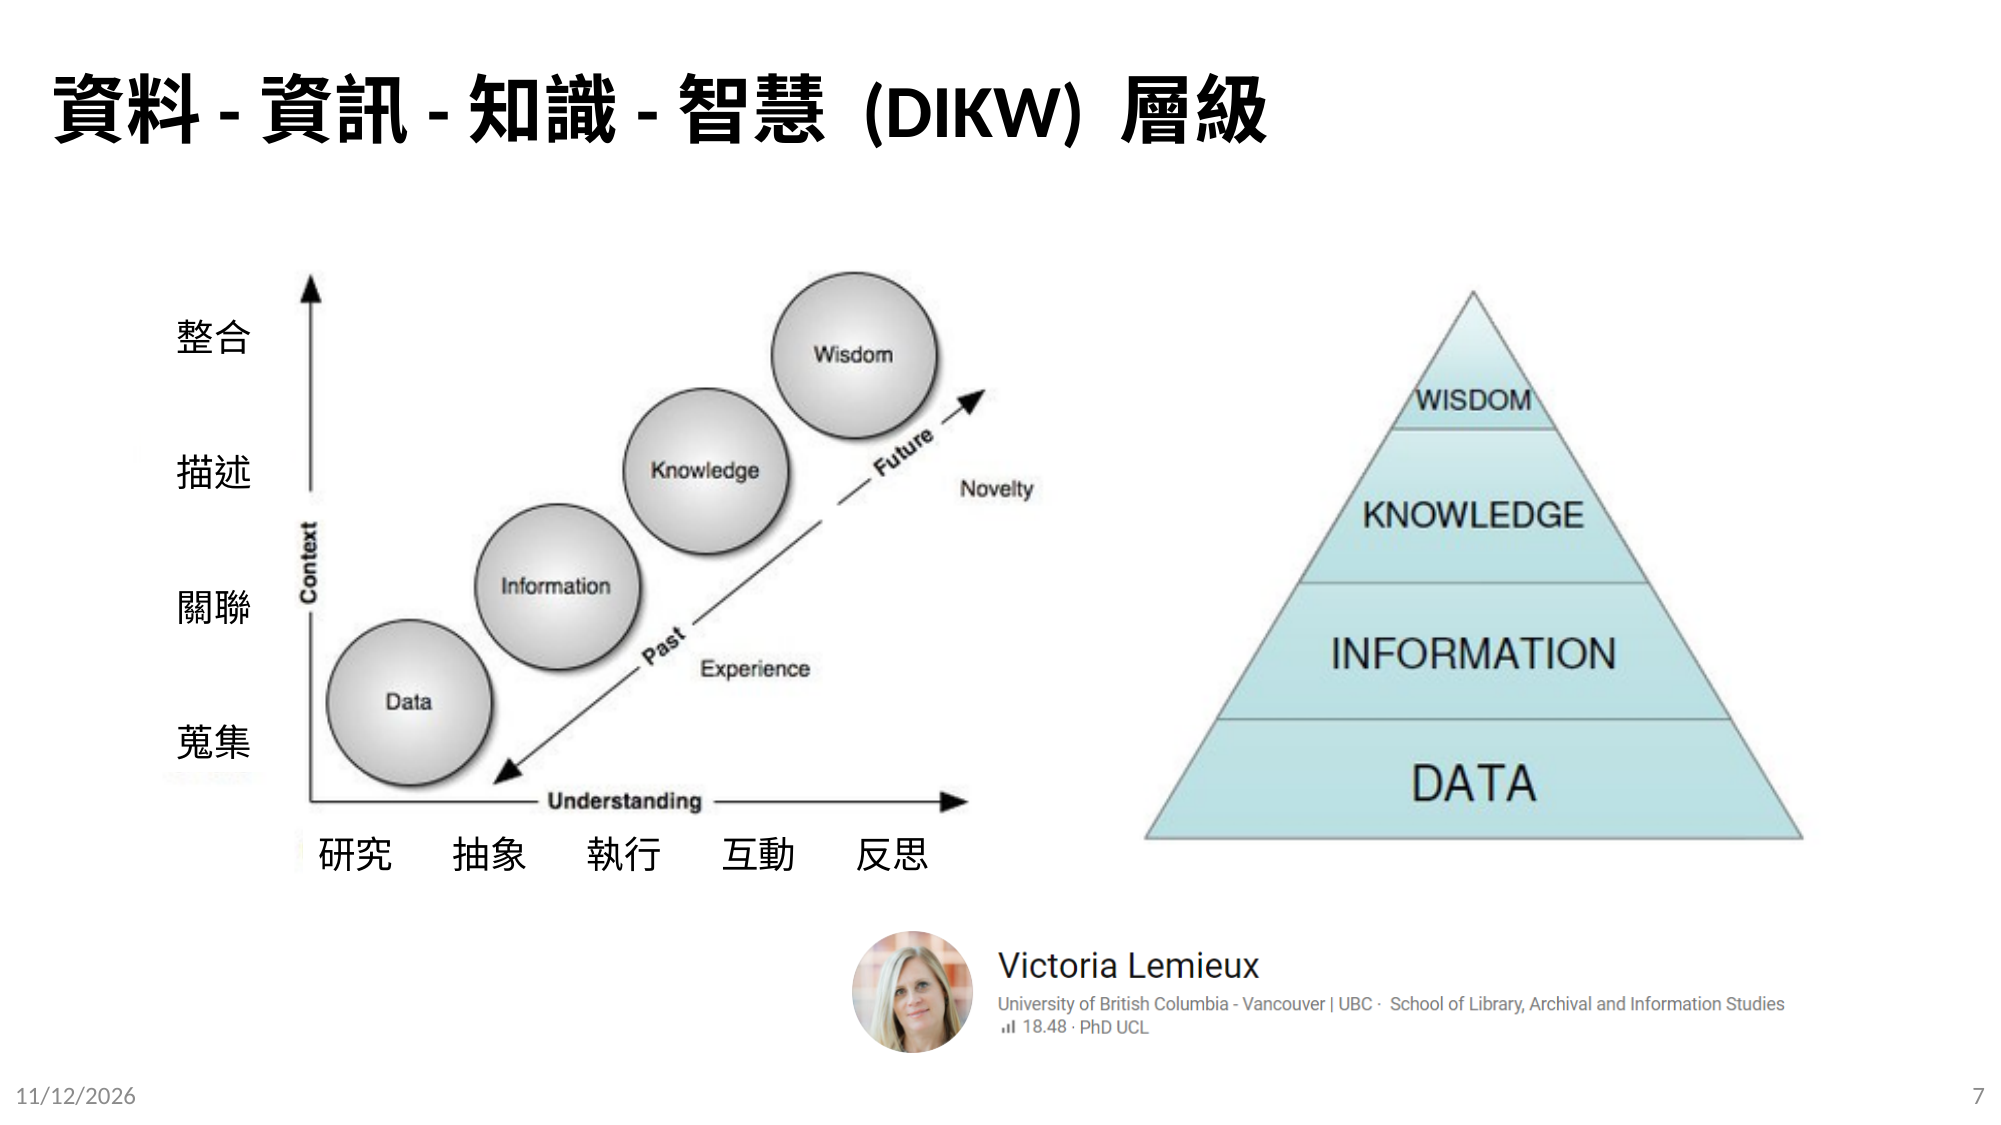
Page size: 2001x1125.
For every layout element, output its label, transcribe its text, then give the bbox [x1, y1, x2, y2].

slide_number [0, 1065, 450, 1125]
title 資料-資訊-知識-智慧 (DIKW) 層級 [35, 42, 1957, 185]
picture [845, 920, 1793, 1058]
slide_number 7 [1550, 1065, 2000, 1125]
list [120, 256, 1872, 921]
